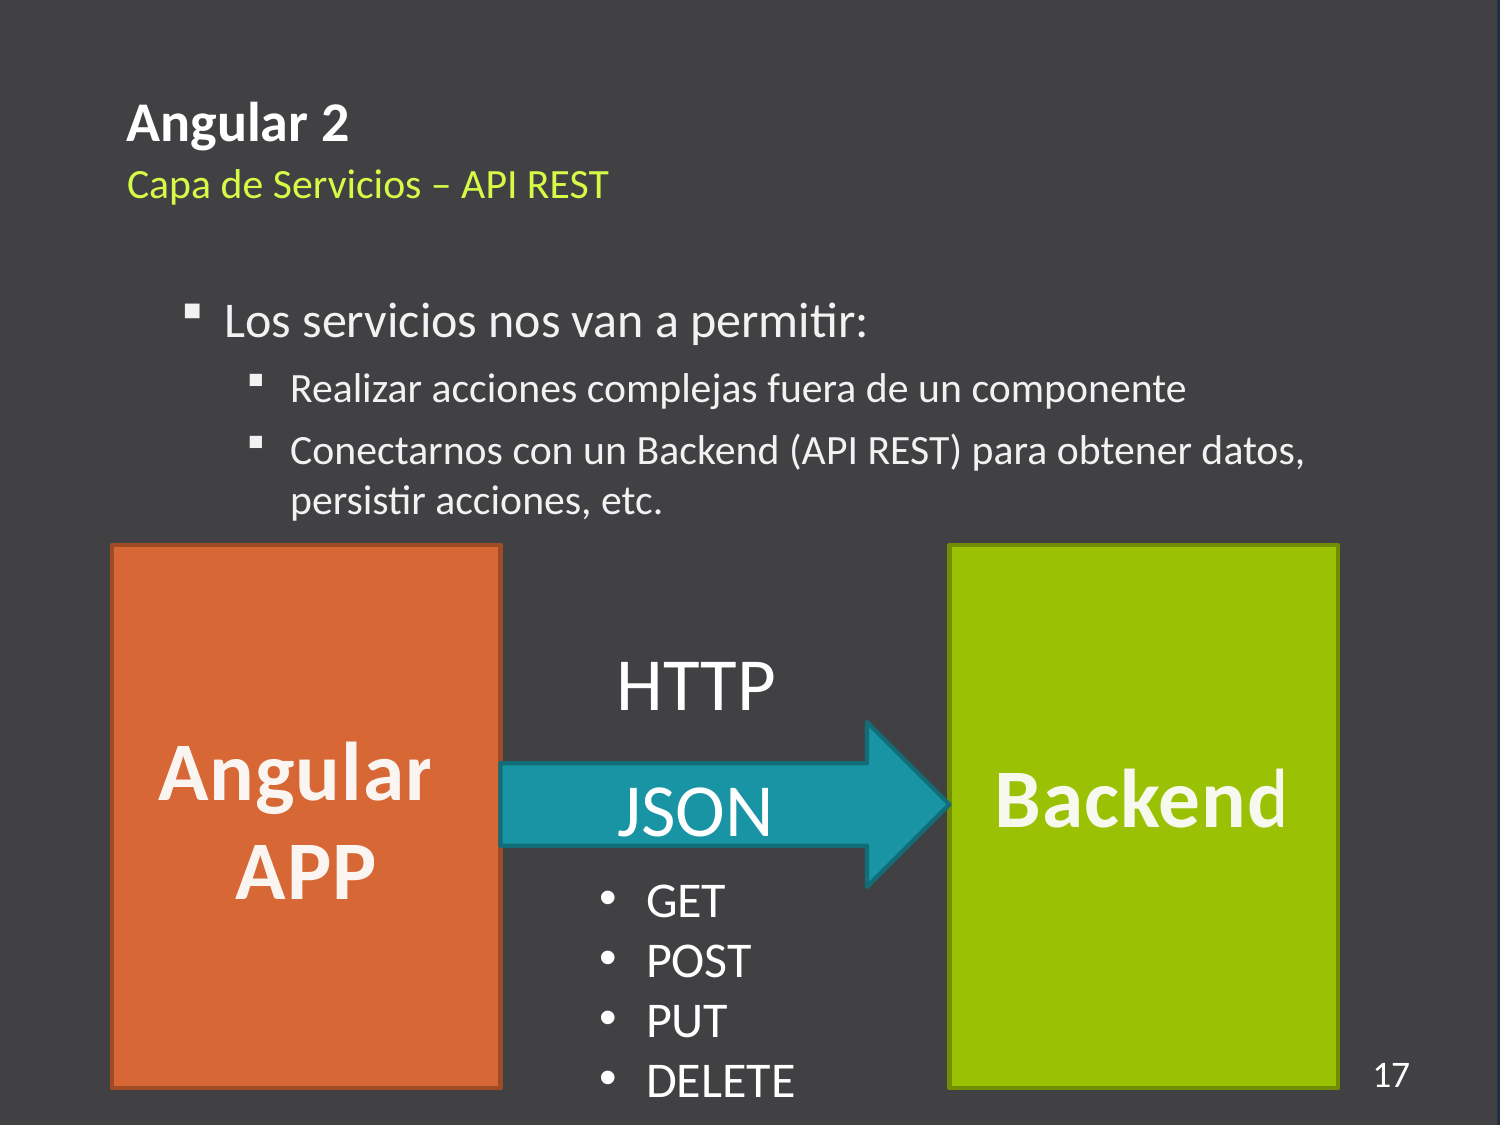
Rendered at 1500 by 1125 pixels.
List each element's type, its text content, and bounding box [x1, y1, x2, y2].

text_box Capa de Servicios – API REST [112, 148, 1425, 220]
list Angular 2 [112, 78, 1069, 148]
text_box [112, 255, 1425, 543]
text_box 17 [1343, 1042, 1425, 1103]
text_box Los servicios nos van a permitir: Realizar acciones complejas fuera de un componente Conectarnos con un Backend (API REST) para obtener datos, persistir acciones, etc. [137, 280, 1450, 966]
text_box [111, 544, 1339, 1118]
